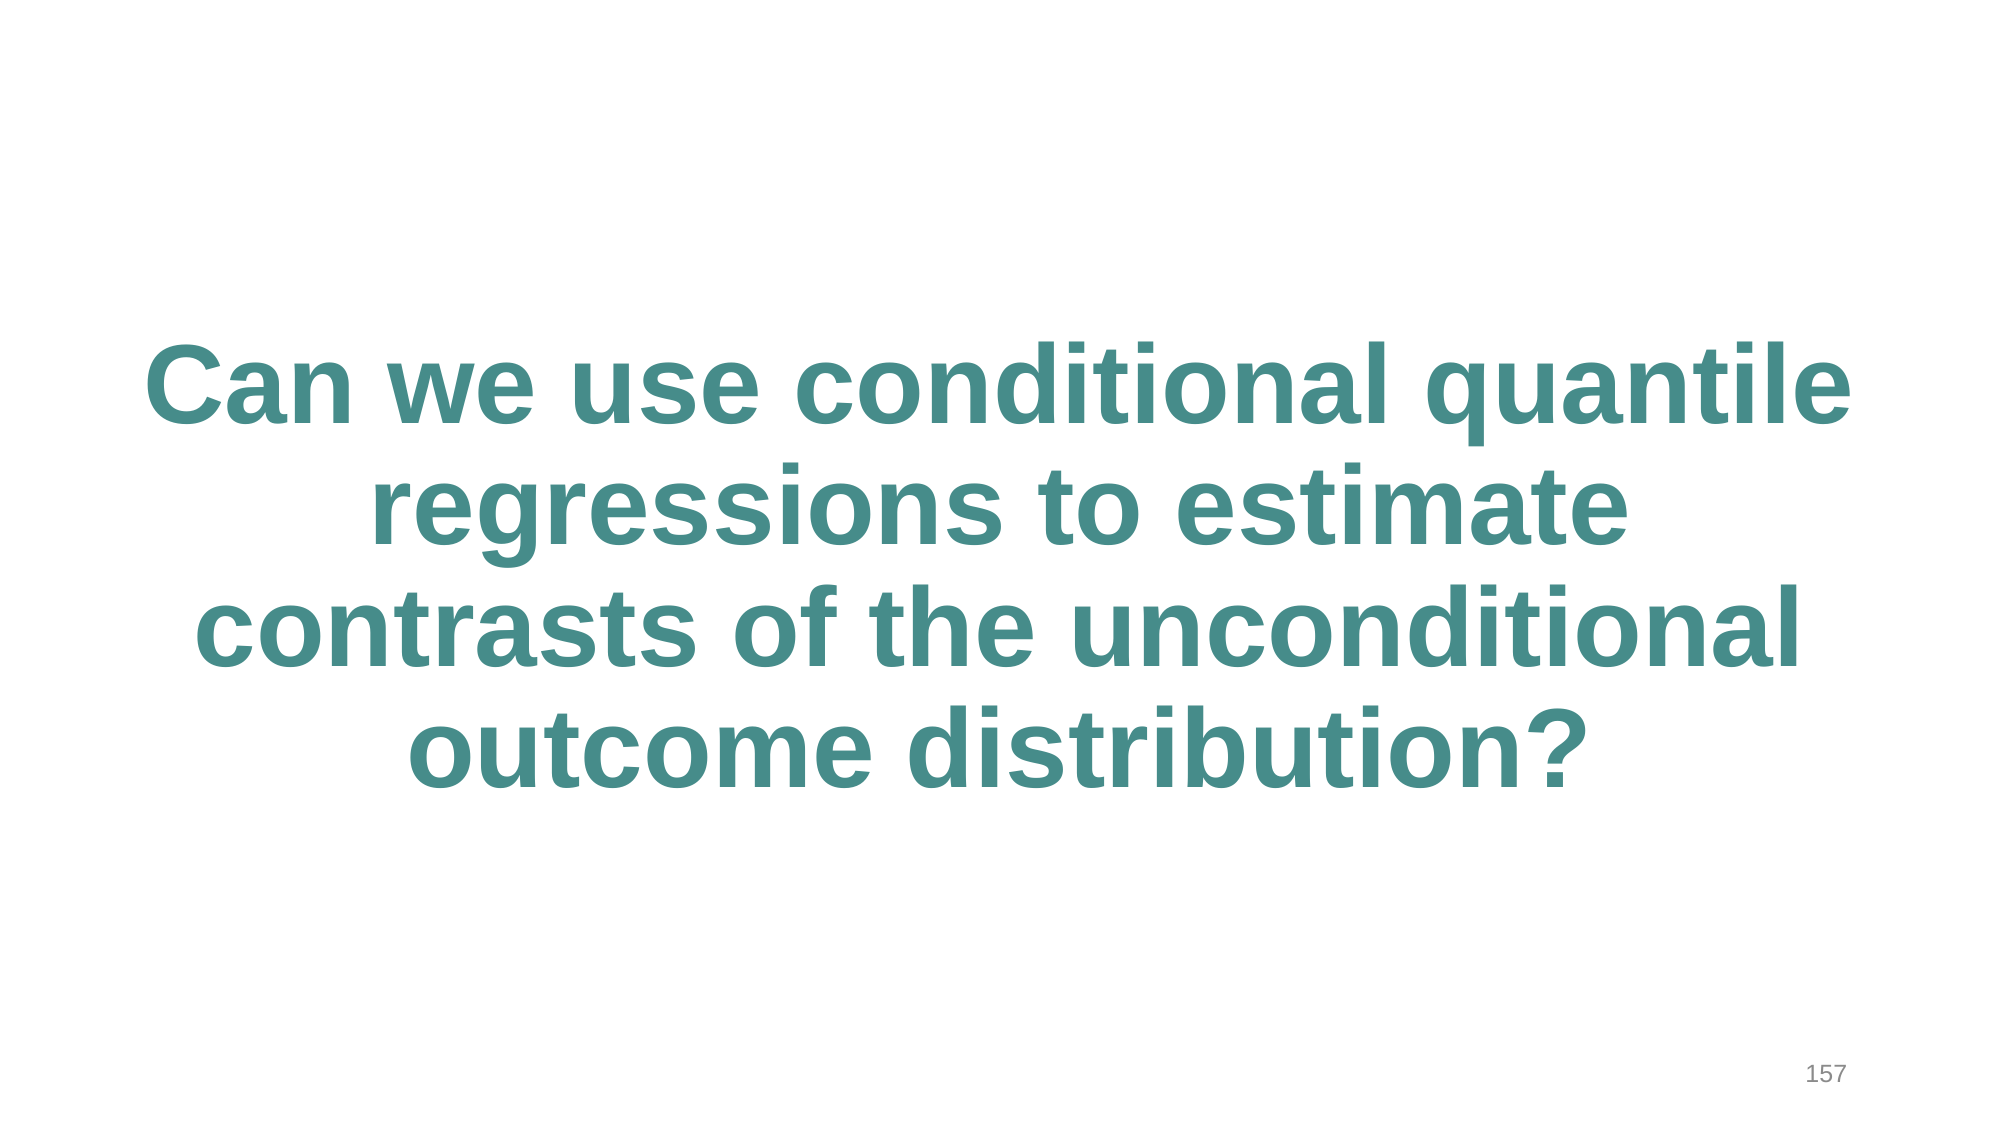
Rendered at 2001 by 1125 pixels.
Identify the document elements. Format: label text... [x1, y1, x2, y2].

slide_number 157 [1412, 1042, 1863, 1103]
title Can we use conditional quantile regressions to estimate contrasts of the unconditional outcome distribution? [113, 305, 1887, 820]
